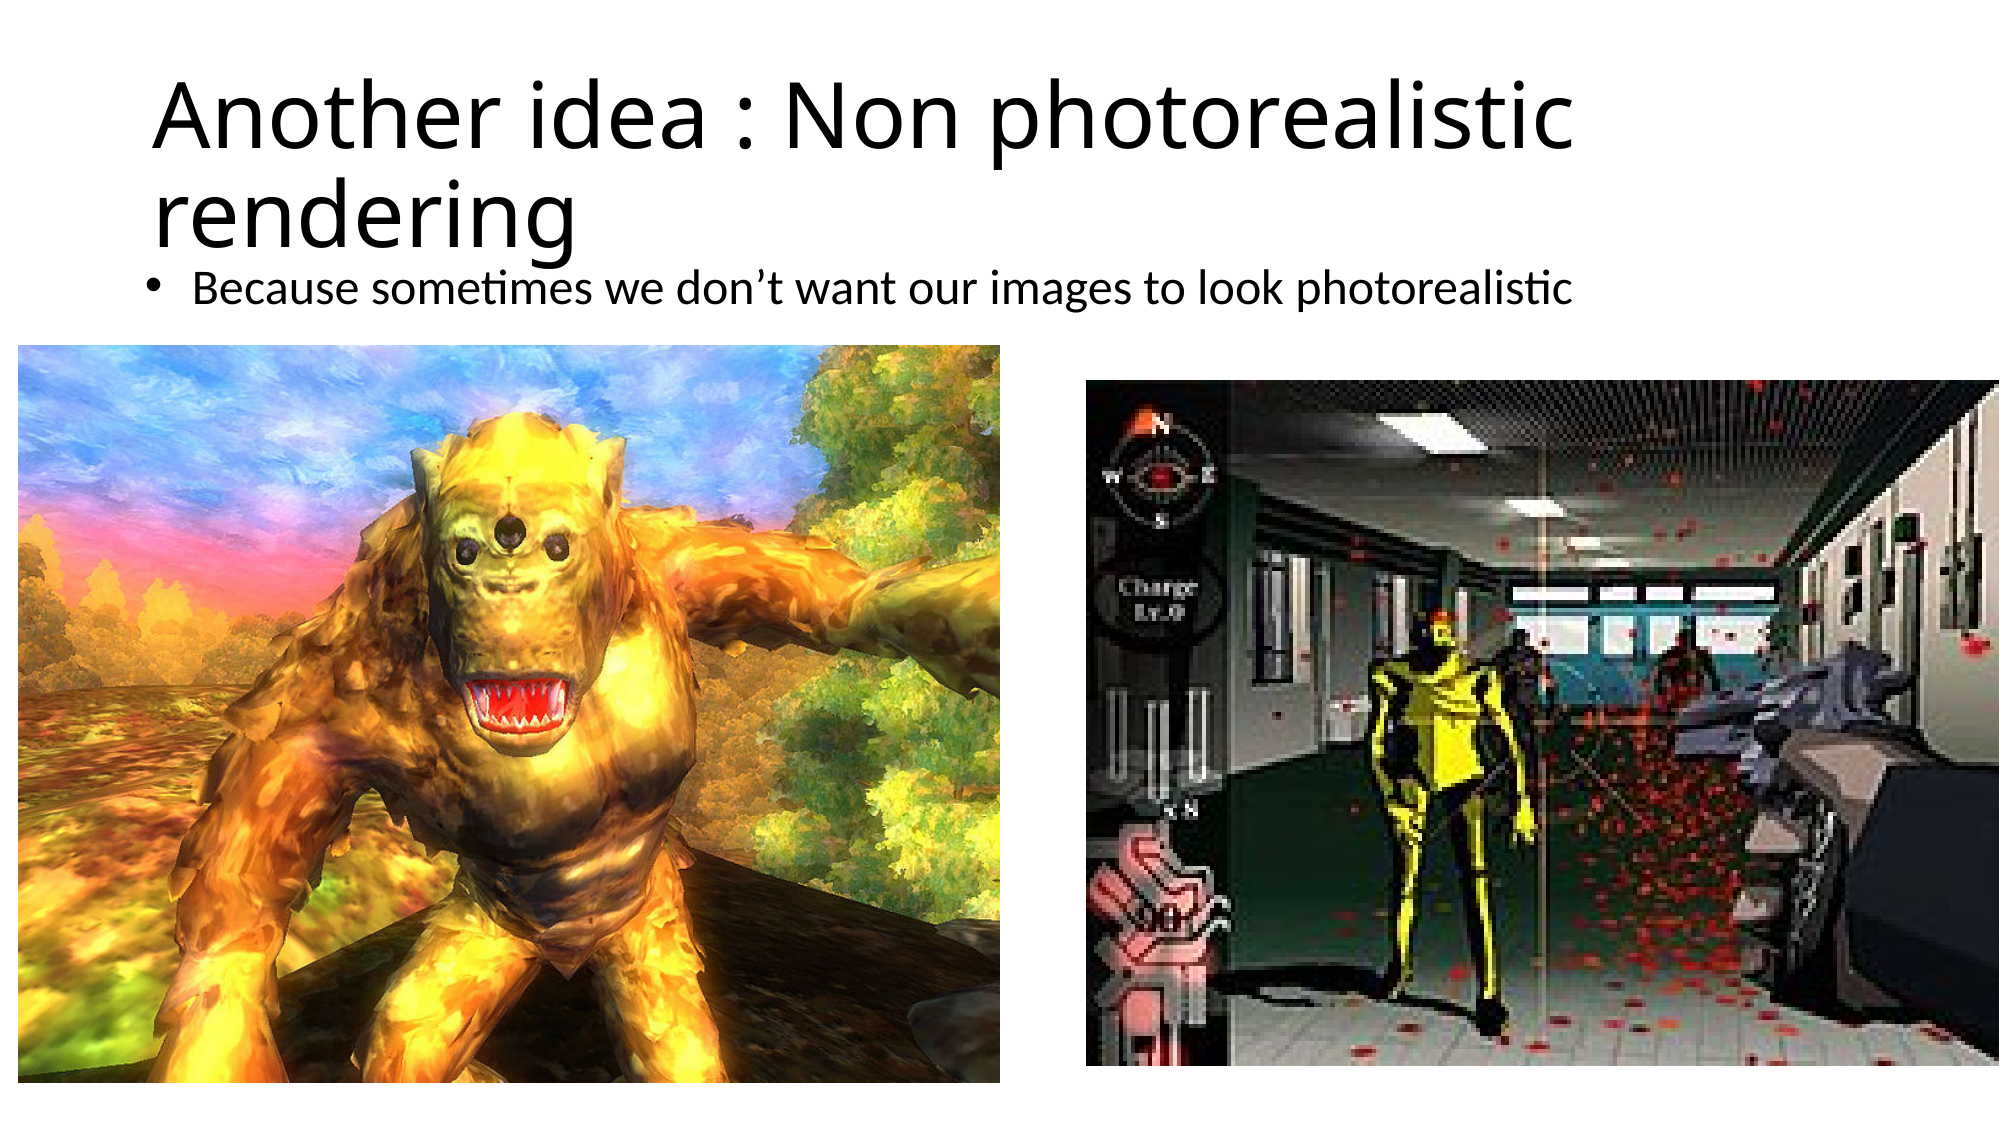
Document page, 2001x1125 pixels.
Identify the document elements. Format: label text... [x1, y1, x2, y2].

text_box Because sometimes we don’t want our images to look photorealistic [130, 246, 1589, 322]
picture [18, 345, 1000, 1083]
picture [1086, 380, 1999, 1066]
title Another idea : Non photorealistic rendering [137, 59, 1863, 278]
